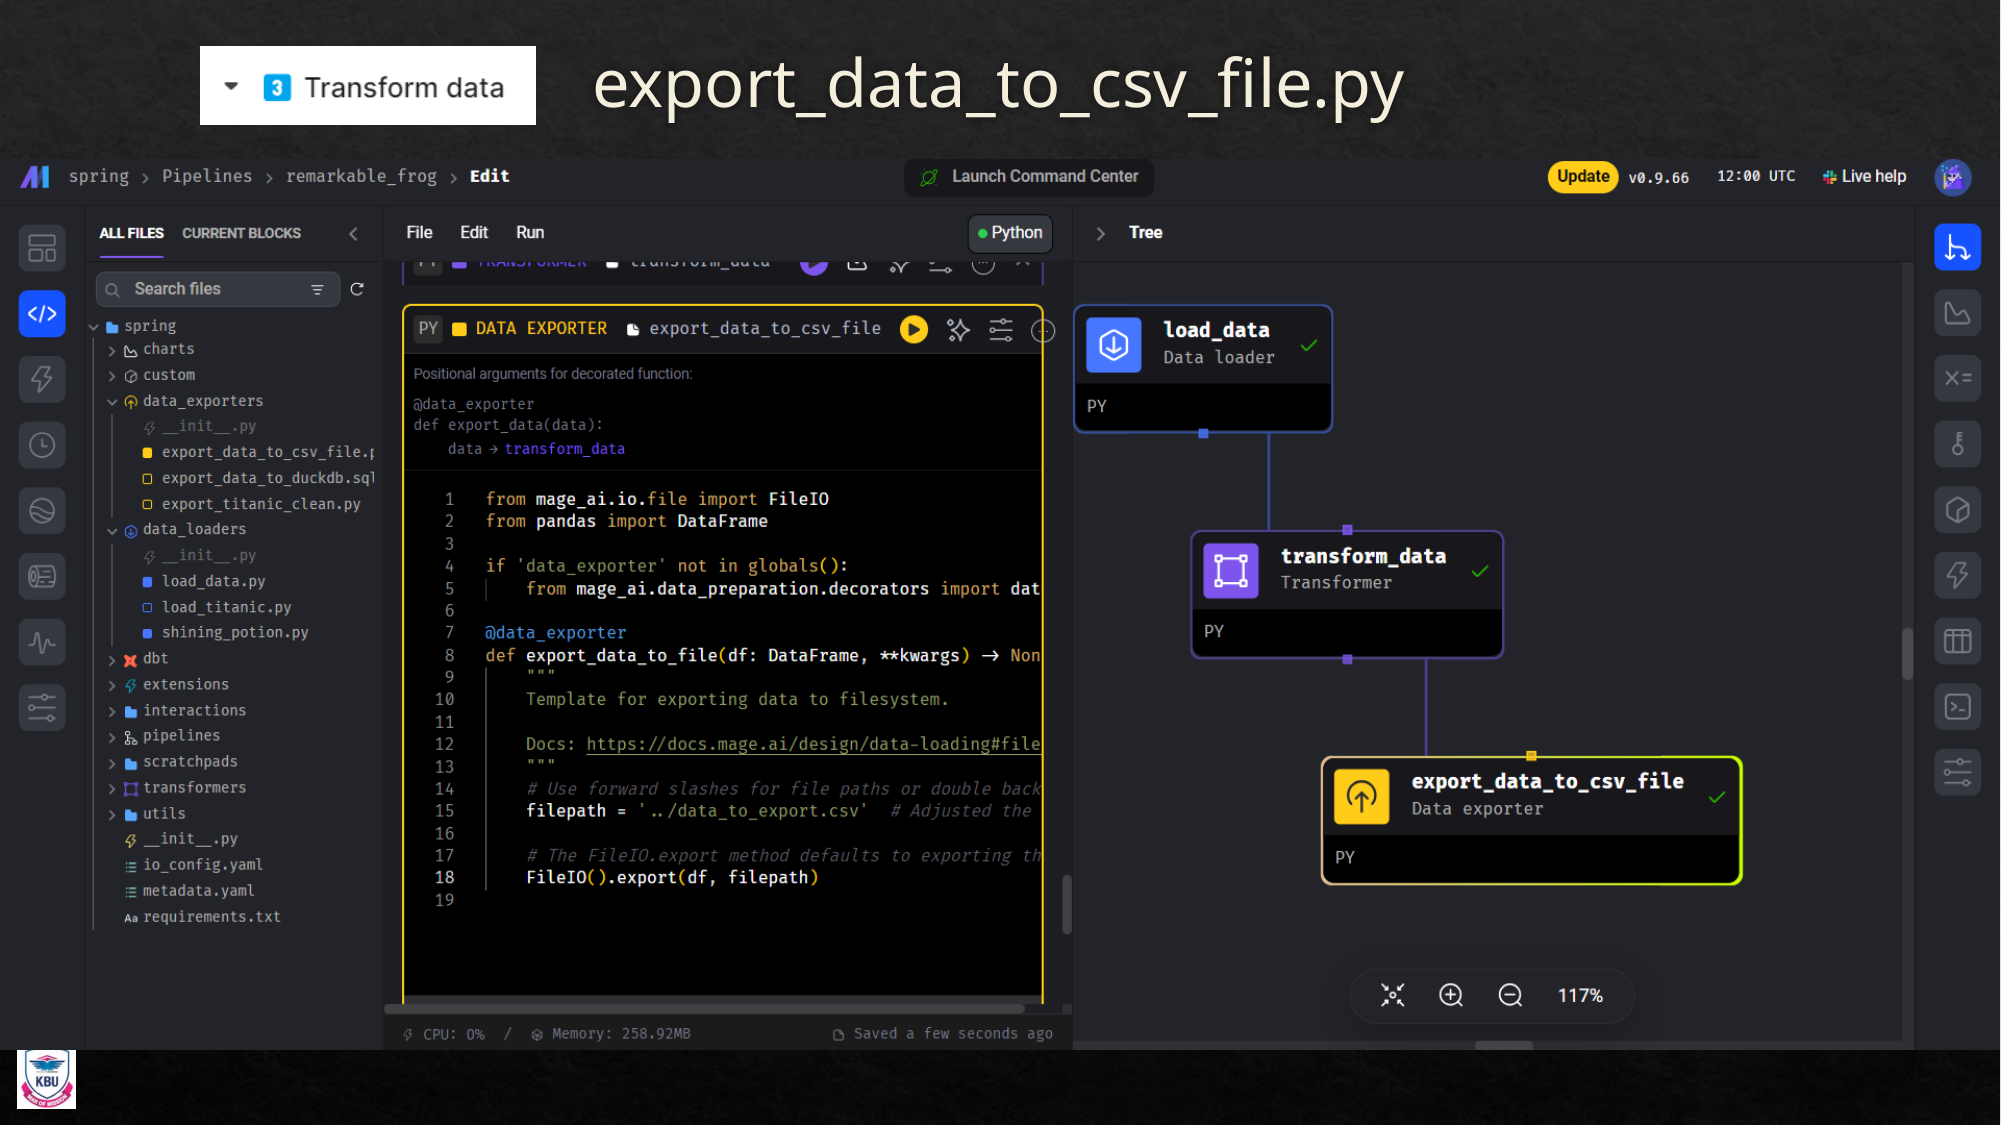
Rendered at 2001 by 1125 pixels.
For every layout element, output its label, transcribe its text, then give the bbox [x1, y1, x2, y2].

picture [200, 45, 537, 126]
picture [0, 159, 2000, 1109]
title export_data_to_csv_file.py [149, 22, 1849, 149]
